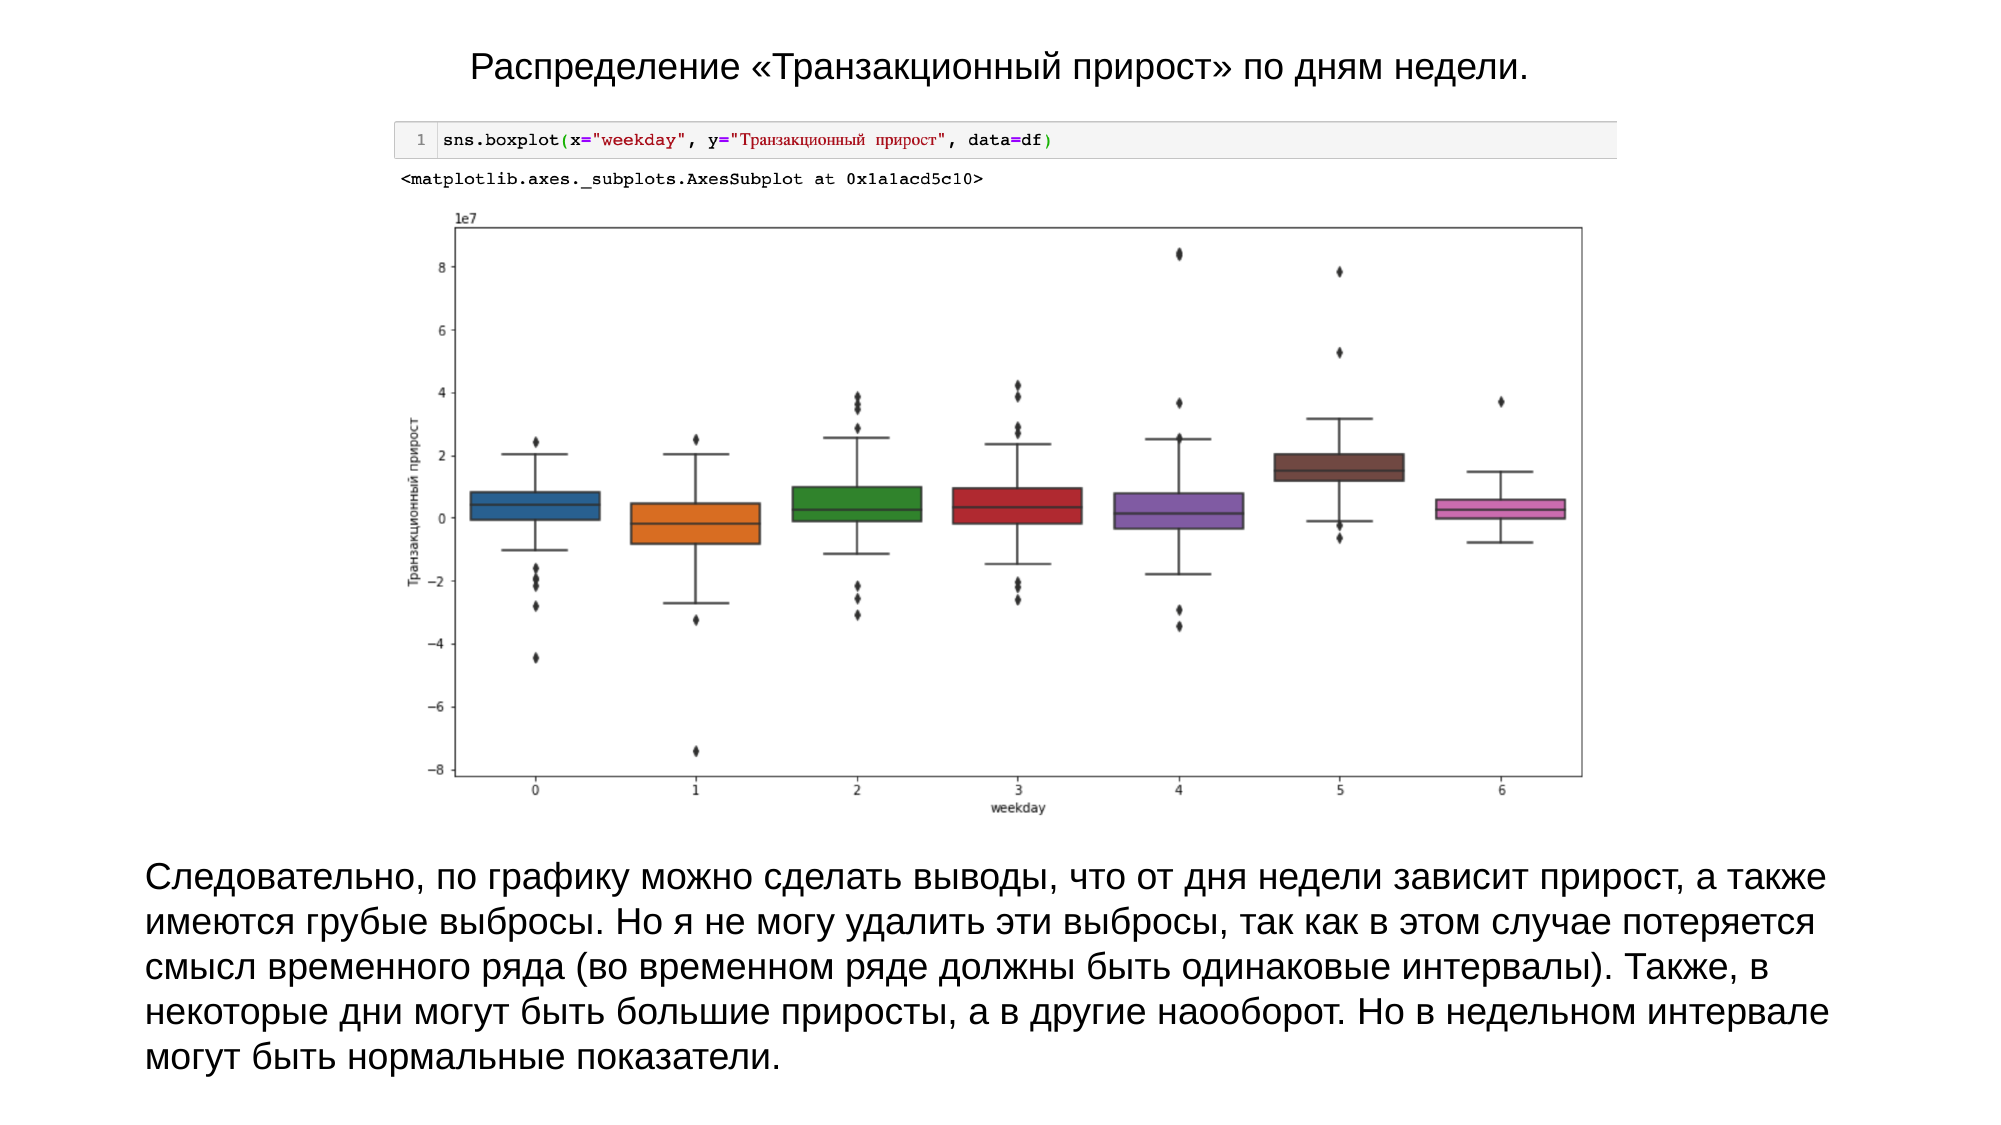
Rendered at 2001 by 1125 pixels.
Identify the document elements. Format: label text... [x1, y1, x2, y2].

text_box Следовательно, по графику можно сделать выводы, что от дня недели зависит прирост, а также имеются грубые выбросы. Но я не могу удалить эти выбросы, так как в этом случае потеряется смысл временного ряда (во временном ряде должны быть одинаковые интервалы). Также, в некоторые дни могут быть большие приросты, а в другие наооборот. Но в недельном интервале могут быть нормальные показатели. [129, 844, 1880, 1085]
picture [393, 119, 1617, 821]
text_box Распределение «Транзакционный прирост» по дням недели. [159, 34, 1841, 95]
